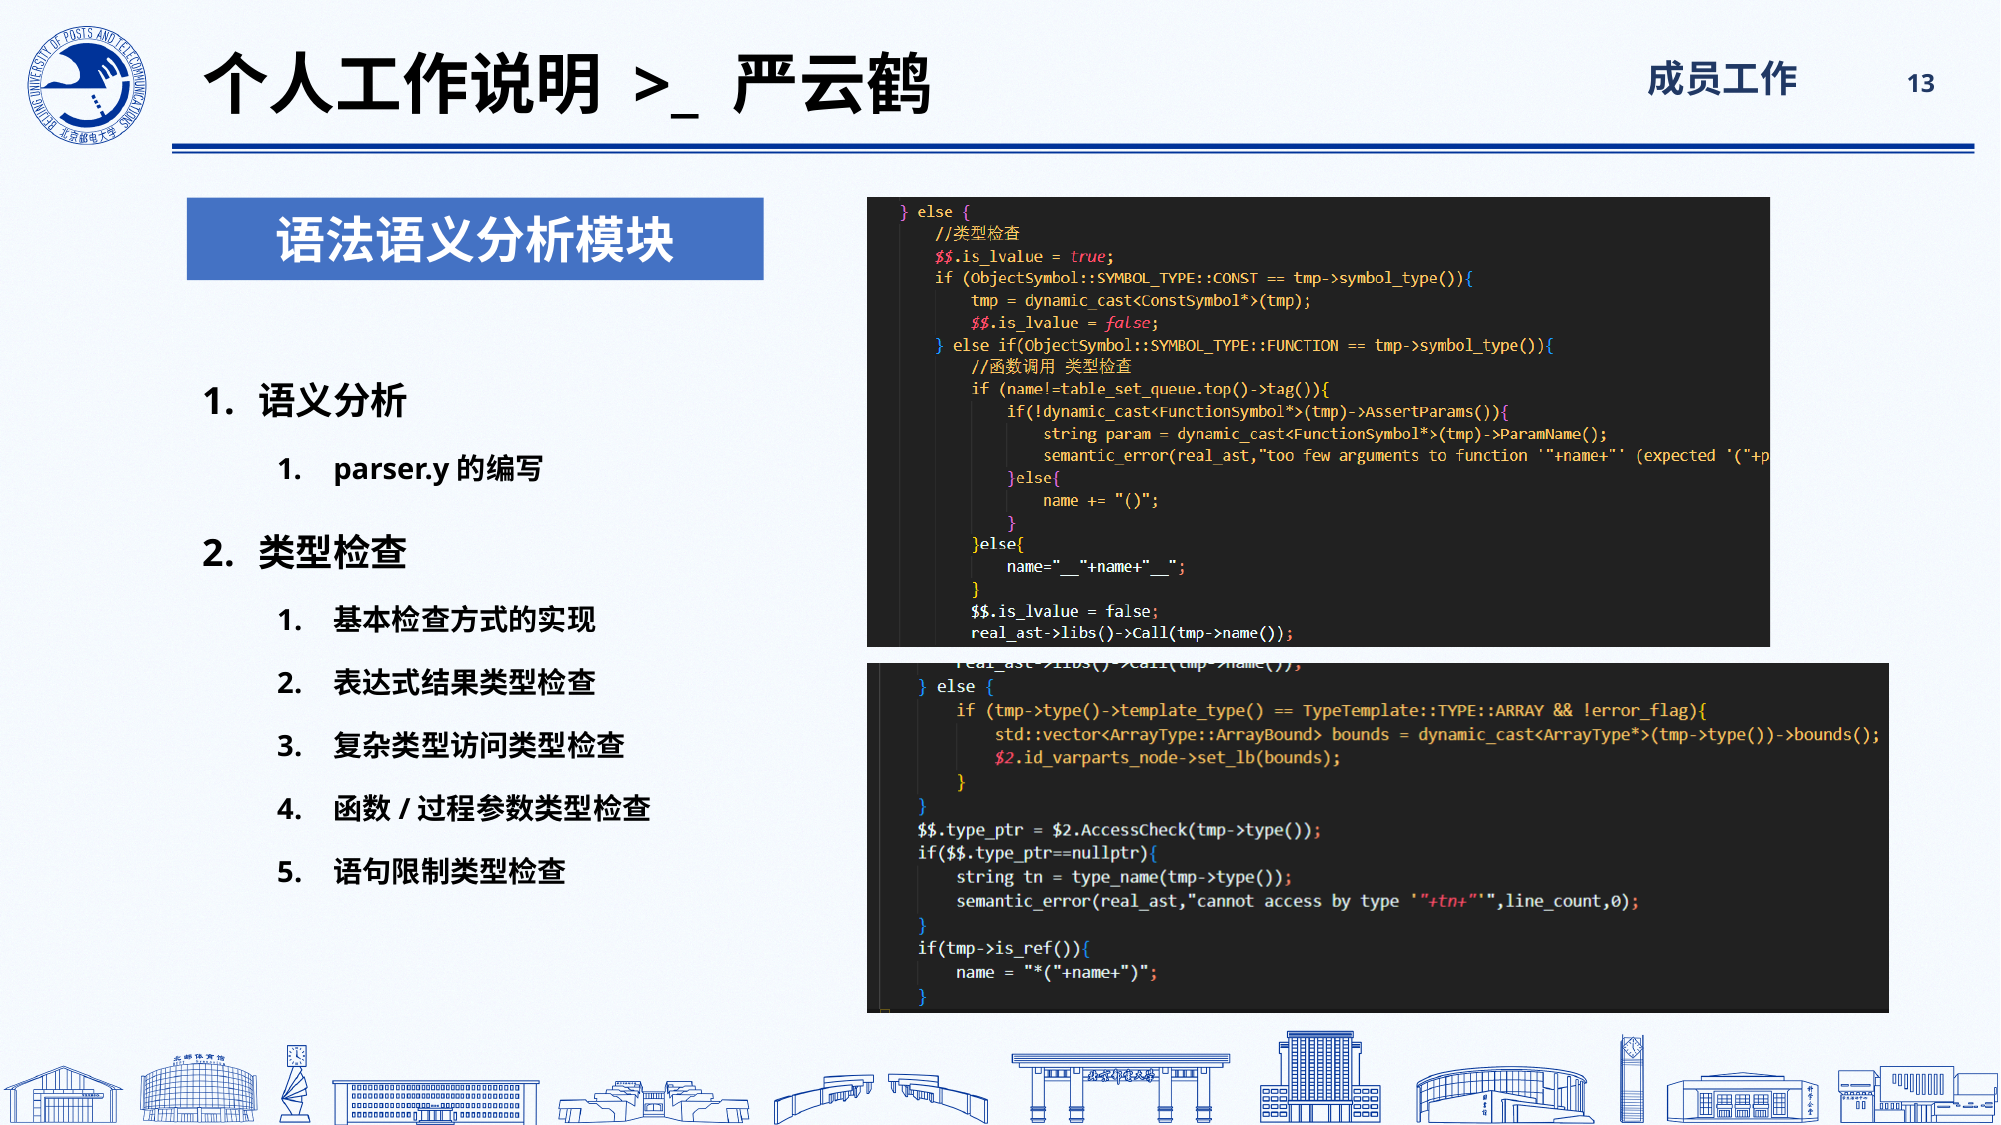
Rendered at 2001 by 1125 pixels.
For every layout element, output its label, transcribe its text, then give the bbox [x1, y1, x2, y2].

picture [0, 0, 2001, 1125]
list 语义分析 parser.y的编写 类型检查 基本检查方式的实现 表达式结果类型检查 复杂类型访问类型检查 函数/过程参数类型检查 语句限制类型检查 [187, 347, 1929, 979]
title 个人工作说明 >_ 严云鹤 [187, 54, 1073, 120]
slide_number 13 [1862, 54, 1951, 115]
footer 成员工作 [1461, 49, 1813, 115]
text_box 语法语义分析模块 [186, 197, 765, 281]
